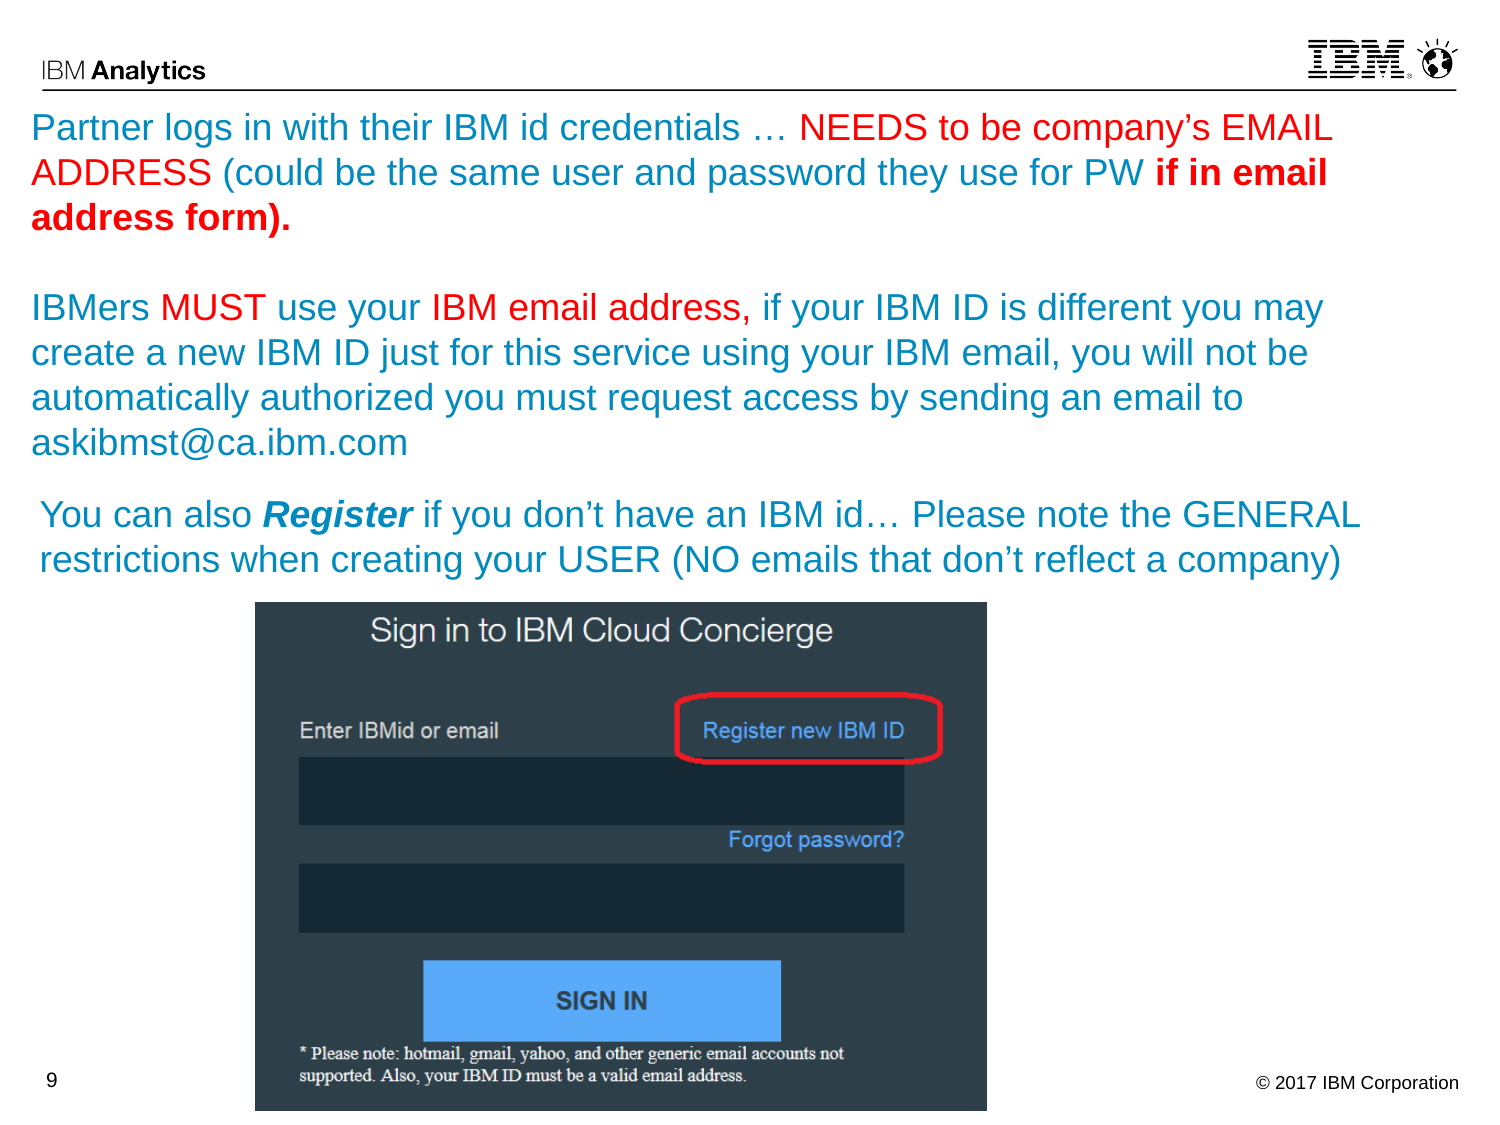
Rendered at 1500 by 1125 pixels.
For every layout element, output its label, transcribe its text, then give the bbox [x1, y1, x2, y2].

text_box You can also Register if you don’t have an IBM id… Please note the GENERAL restrictions when creating your USER (NO emails that don’t reflect a company) [39, 482, 1387, 586]
picture [1294, 24, 1469, 91]
picture [24, 42, 224, 99]
title Partner logs in with their IBM id credentials … NEEDS to be company’s EMAIL ADDRESS (could be the same user and password they use for PW if in email address form). IBMers MUST use your IBM email address, if your IBM ID is different you may create a new IBM ID just for this service using your IBM email, you will not be automatically authorized you must request access by sending an email to askibmst@ca.ibm.com [30, 94, 1395, 483]
picture [255, 602, 987, 1112]
